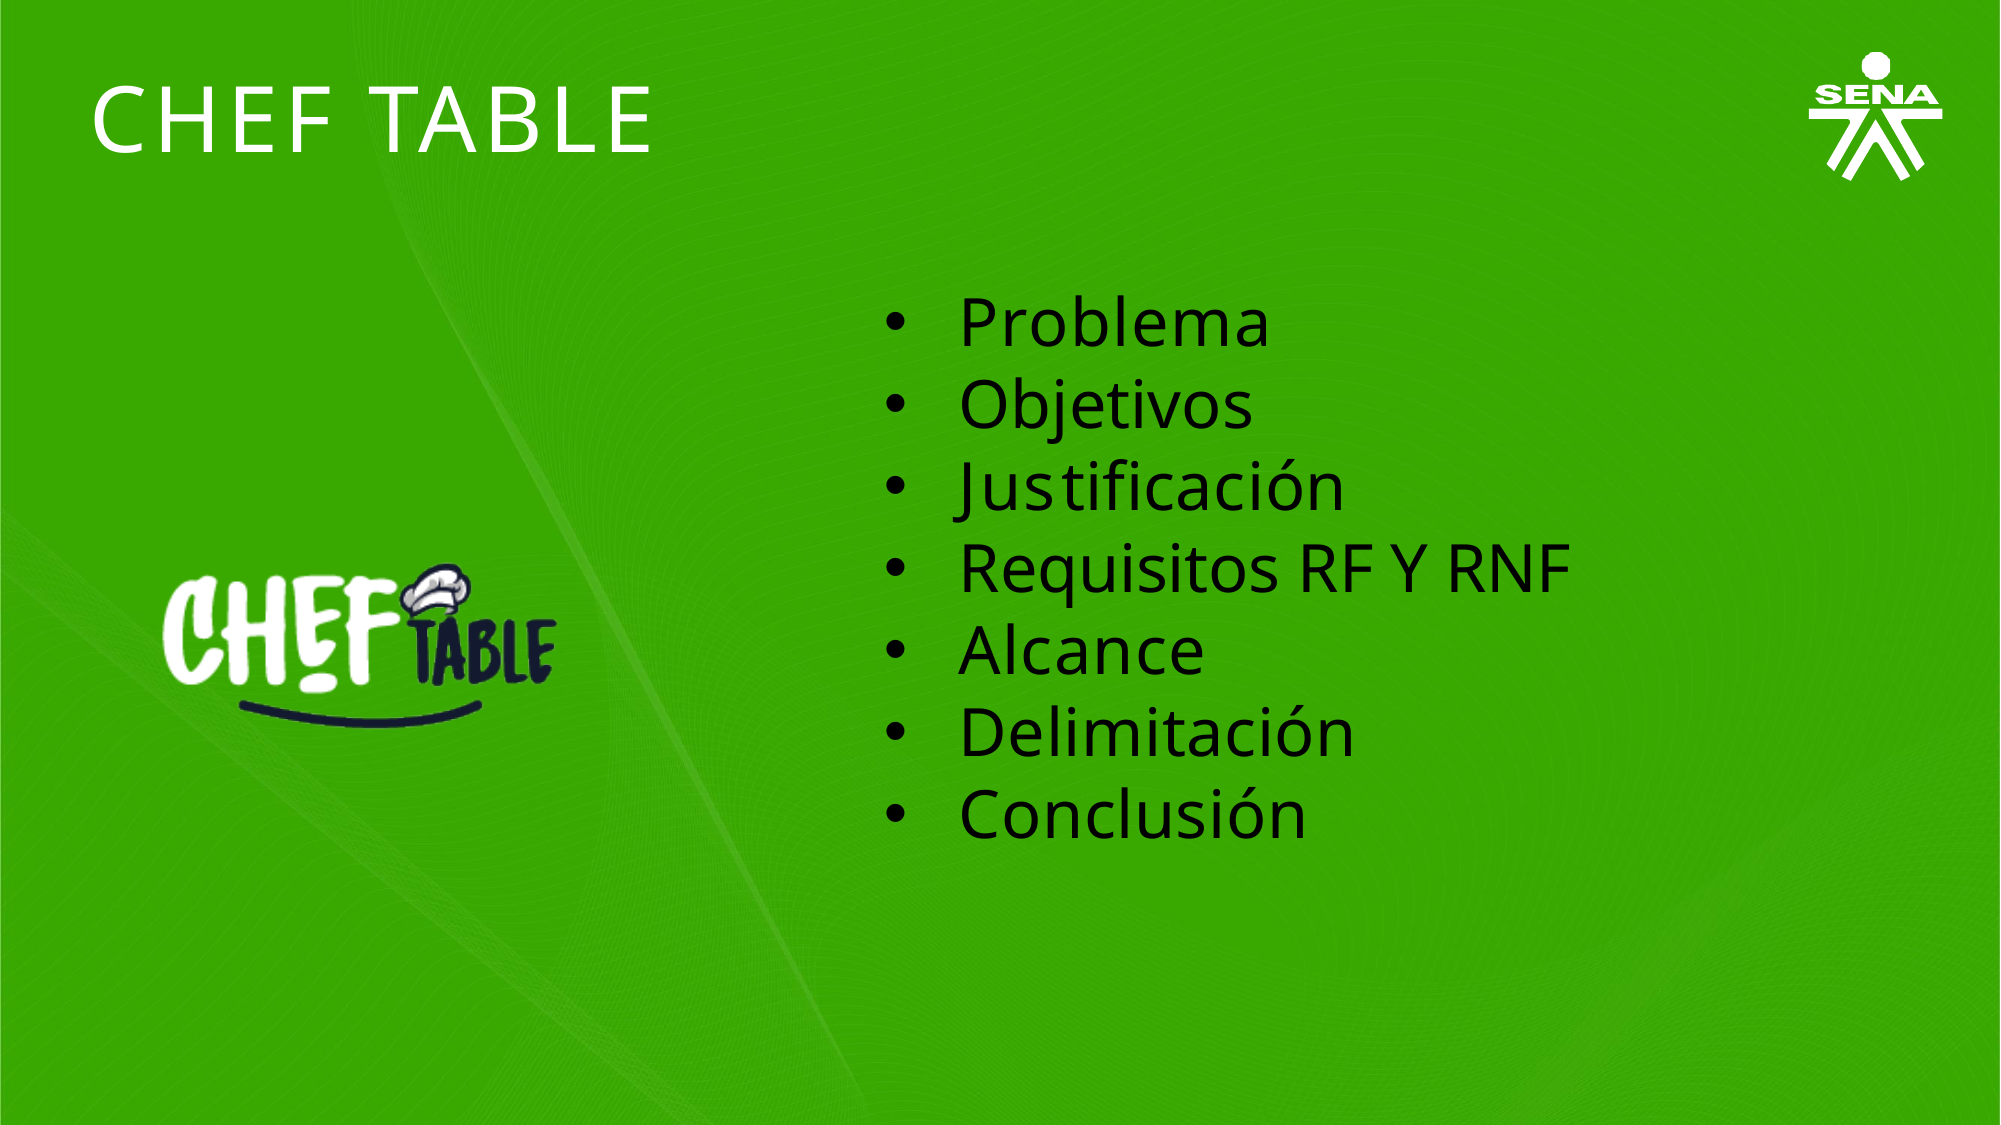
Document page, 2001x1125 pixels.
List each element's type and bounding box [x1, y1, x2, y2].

text_box [0, 0, 2000, 1125]
picture [128, 525, 588, 743]
